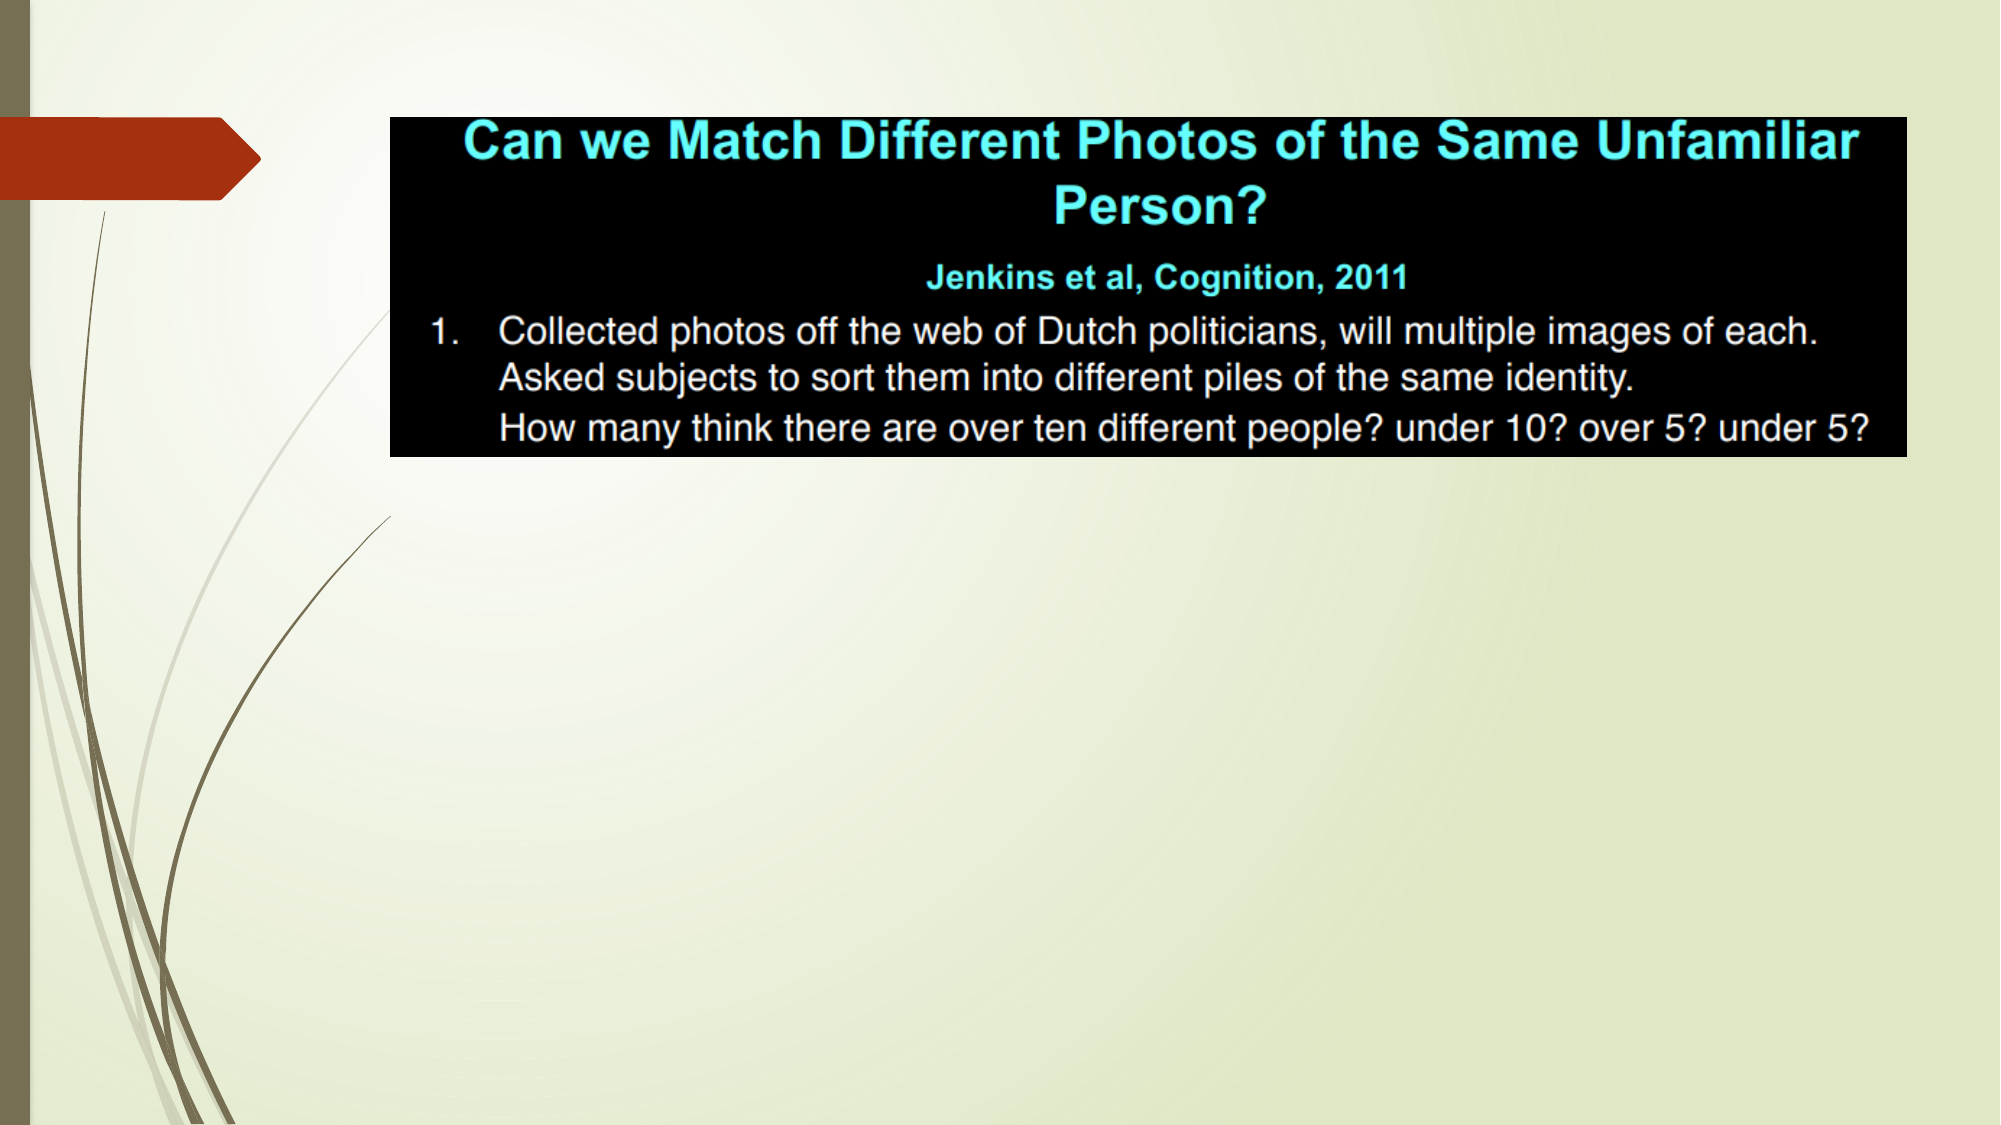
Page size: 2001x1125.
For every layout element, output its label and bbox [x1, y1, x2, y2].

picture [390, 117, 1907, 458]
